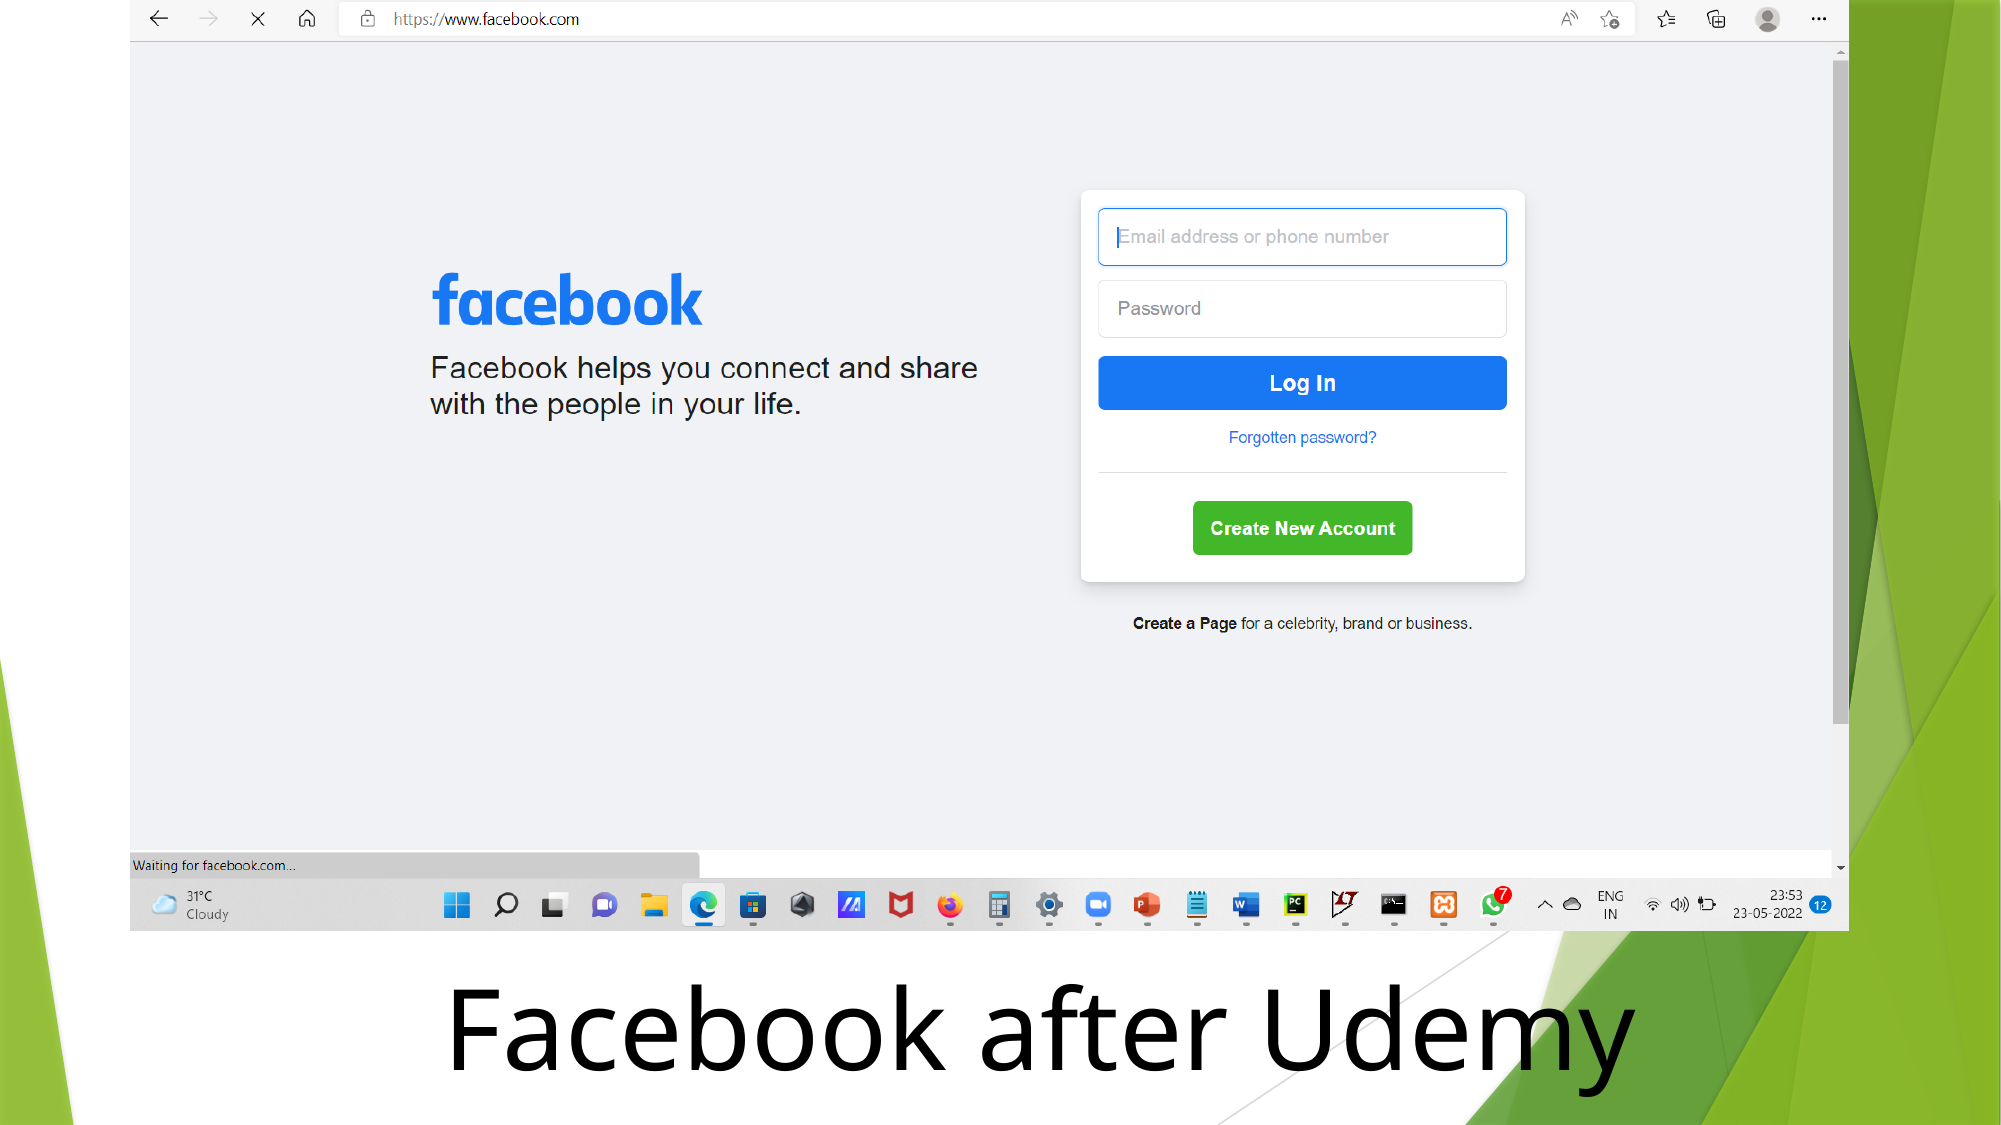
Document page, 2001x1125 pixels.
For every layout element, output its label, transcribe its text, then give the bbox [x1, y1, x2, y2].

text_box Facebook after Udemy [429, 950, 1652, 1101]
picture [130, 0, 1849, 931]
